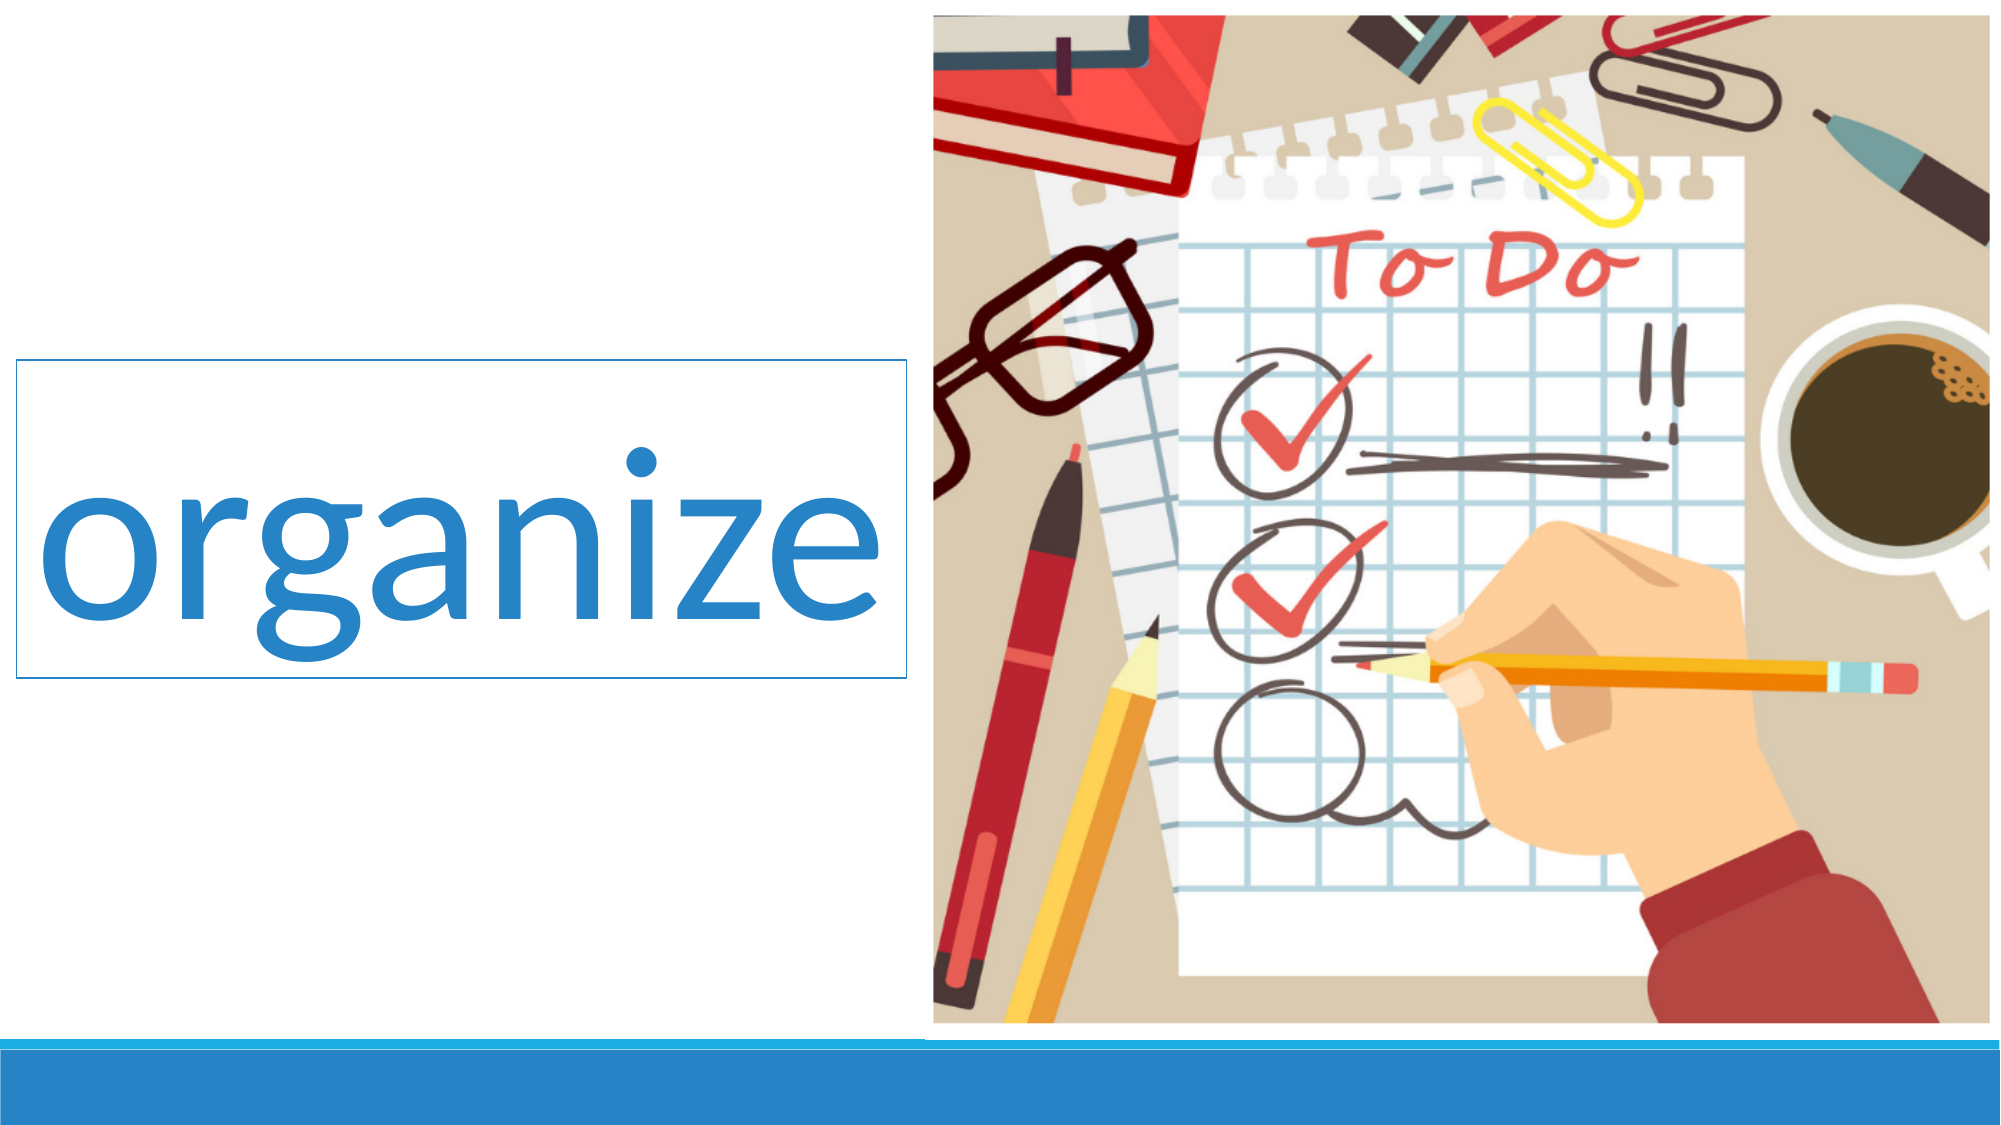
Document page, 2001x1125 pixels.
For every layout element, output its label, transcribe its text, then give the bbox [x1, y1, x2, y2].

text_box organize [16, 360, 907, 679]
picture [924, 0, 2000, 1040]
